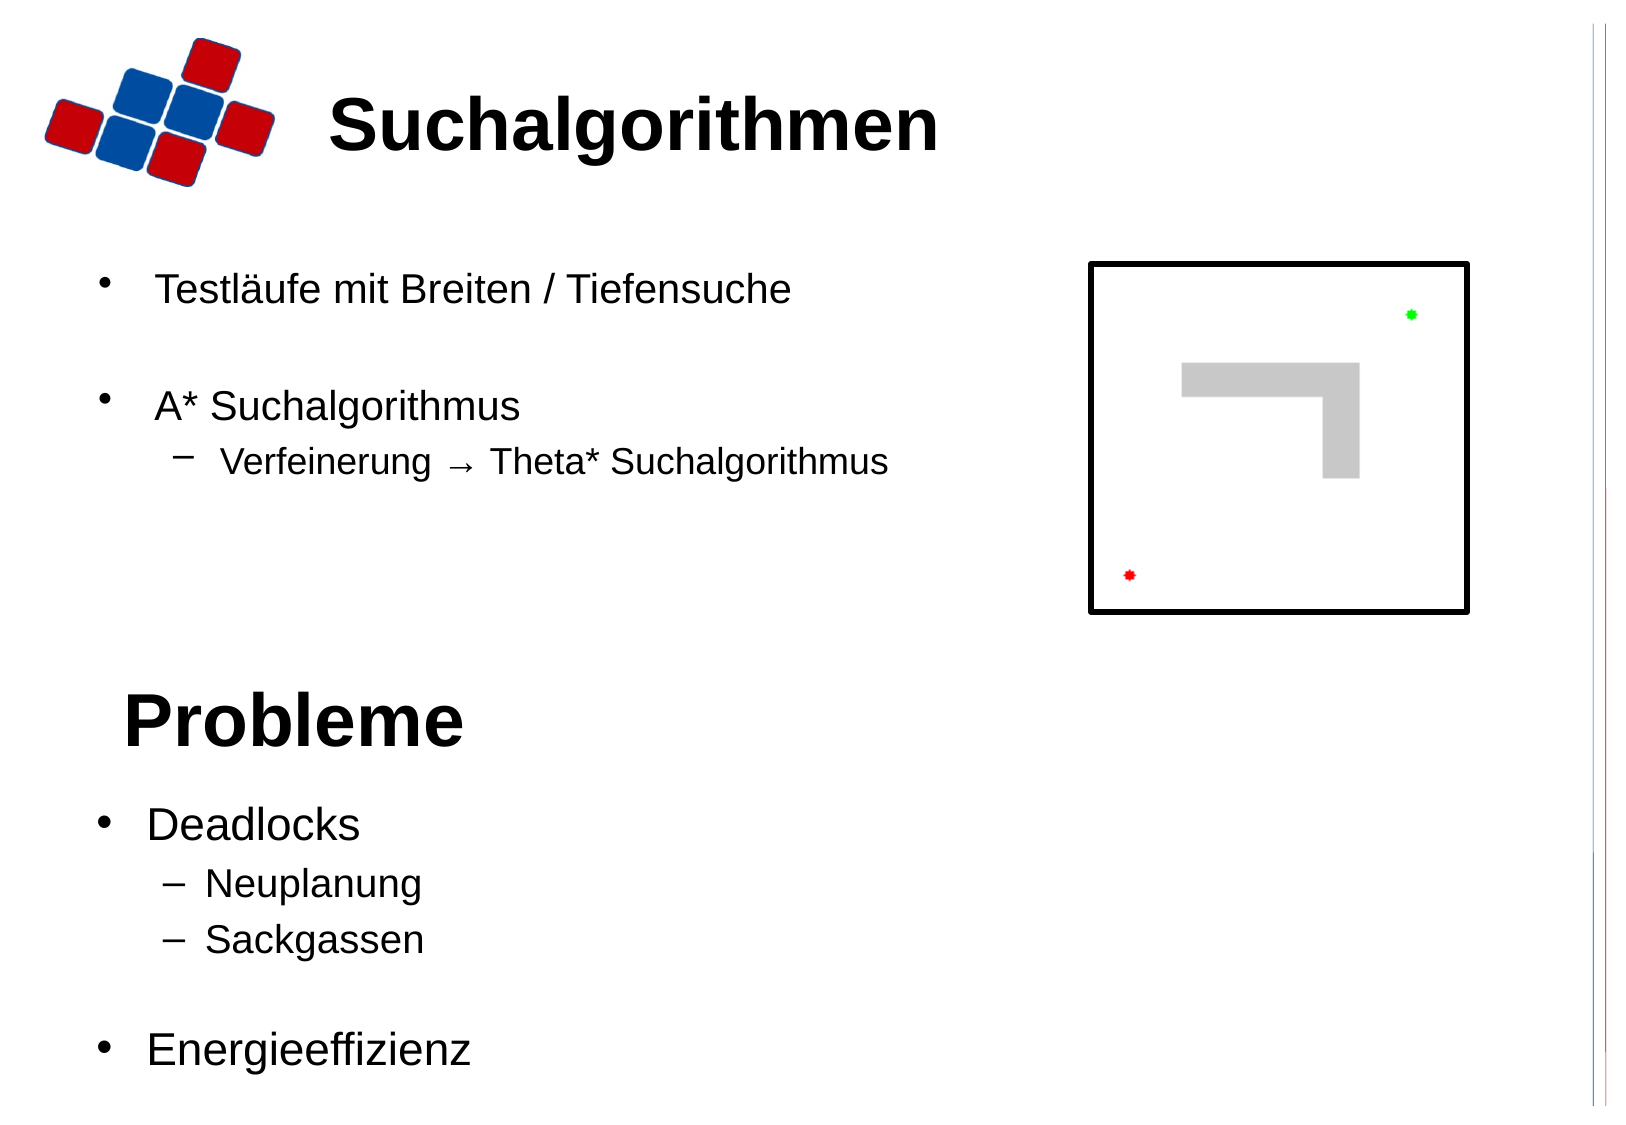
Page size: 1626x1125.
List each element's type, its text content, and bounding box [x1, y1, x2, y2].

title Suchalgorithmen [313, 44, 1544, 196]
text_box Probleme [108, 623, 1571, 811]
picture [44, 38, 288, 187]
list Testläufe mit Breiten / Tiefensuche A* Suchalgorithmus Verfeinerung → Theta* Suchalgorithmus [82, 196, 1546, 646]
picture [1093, 266, 1465, 609]
text_box Deadlocks Neuplanung Sackgassen Energieeffizienz [81, 786, 1544, 1083]
